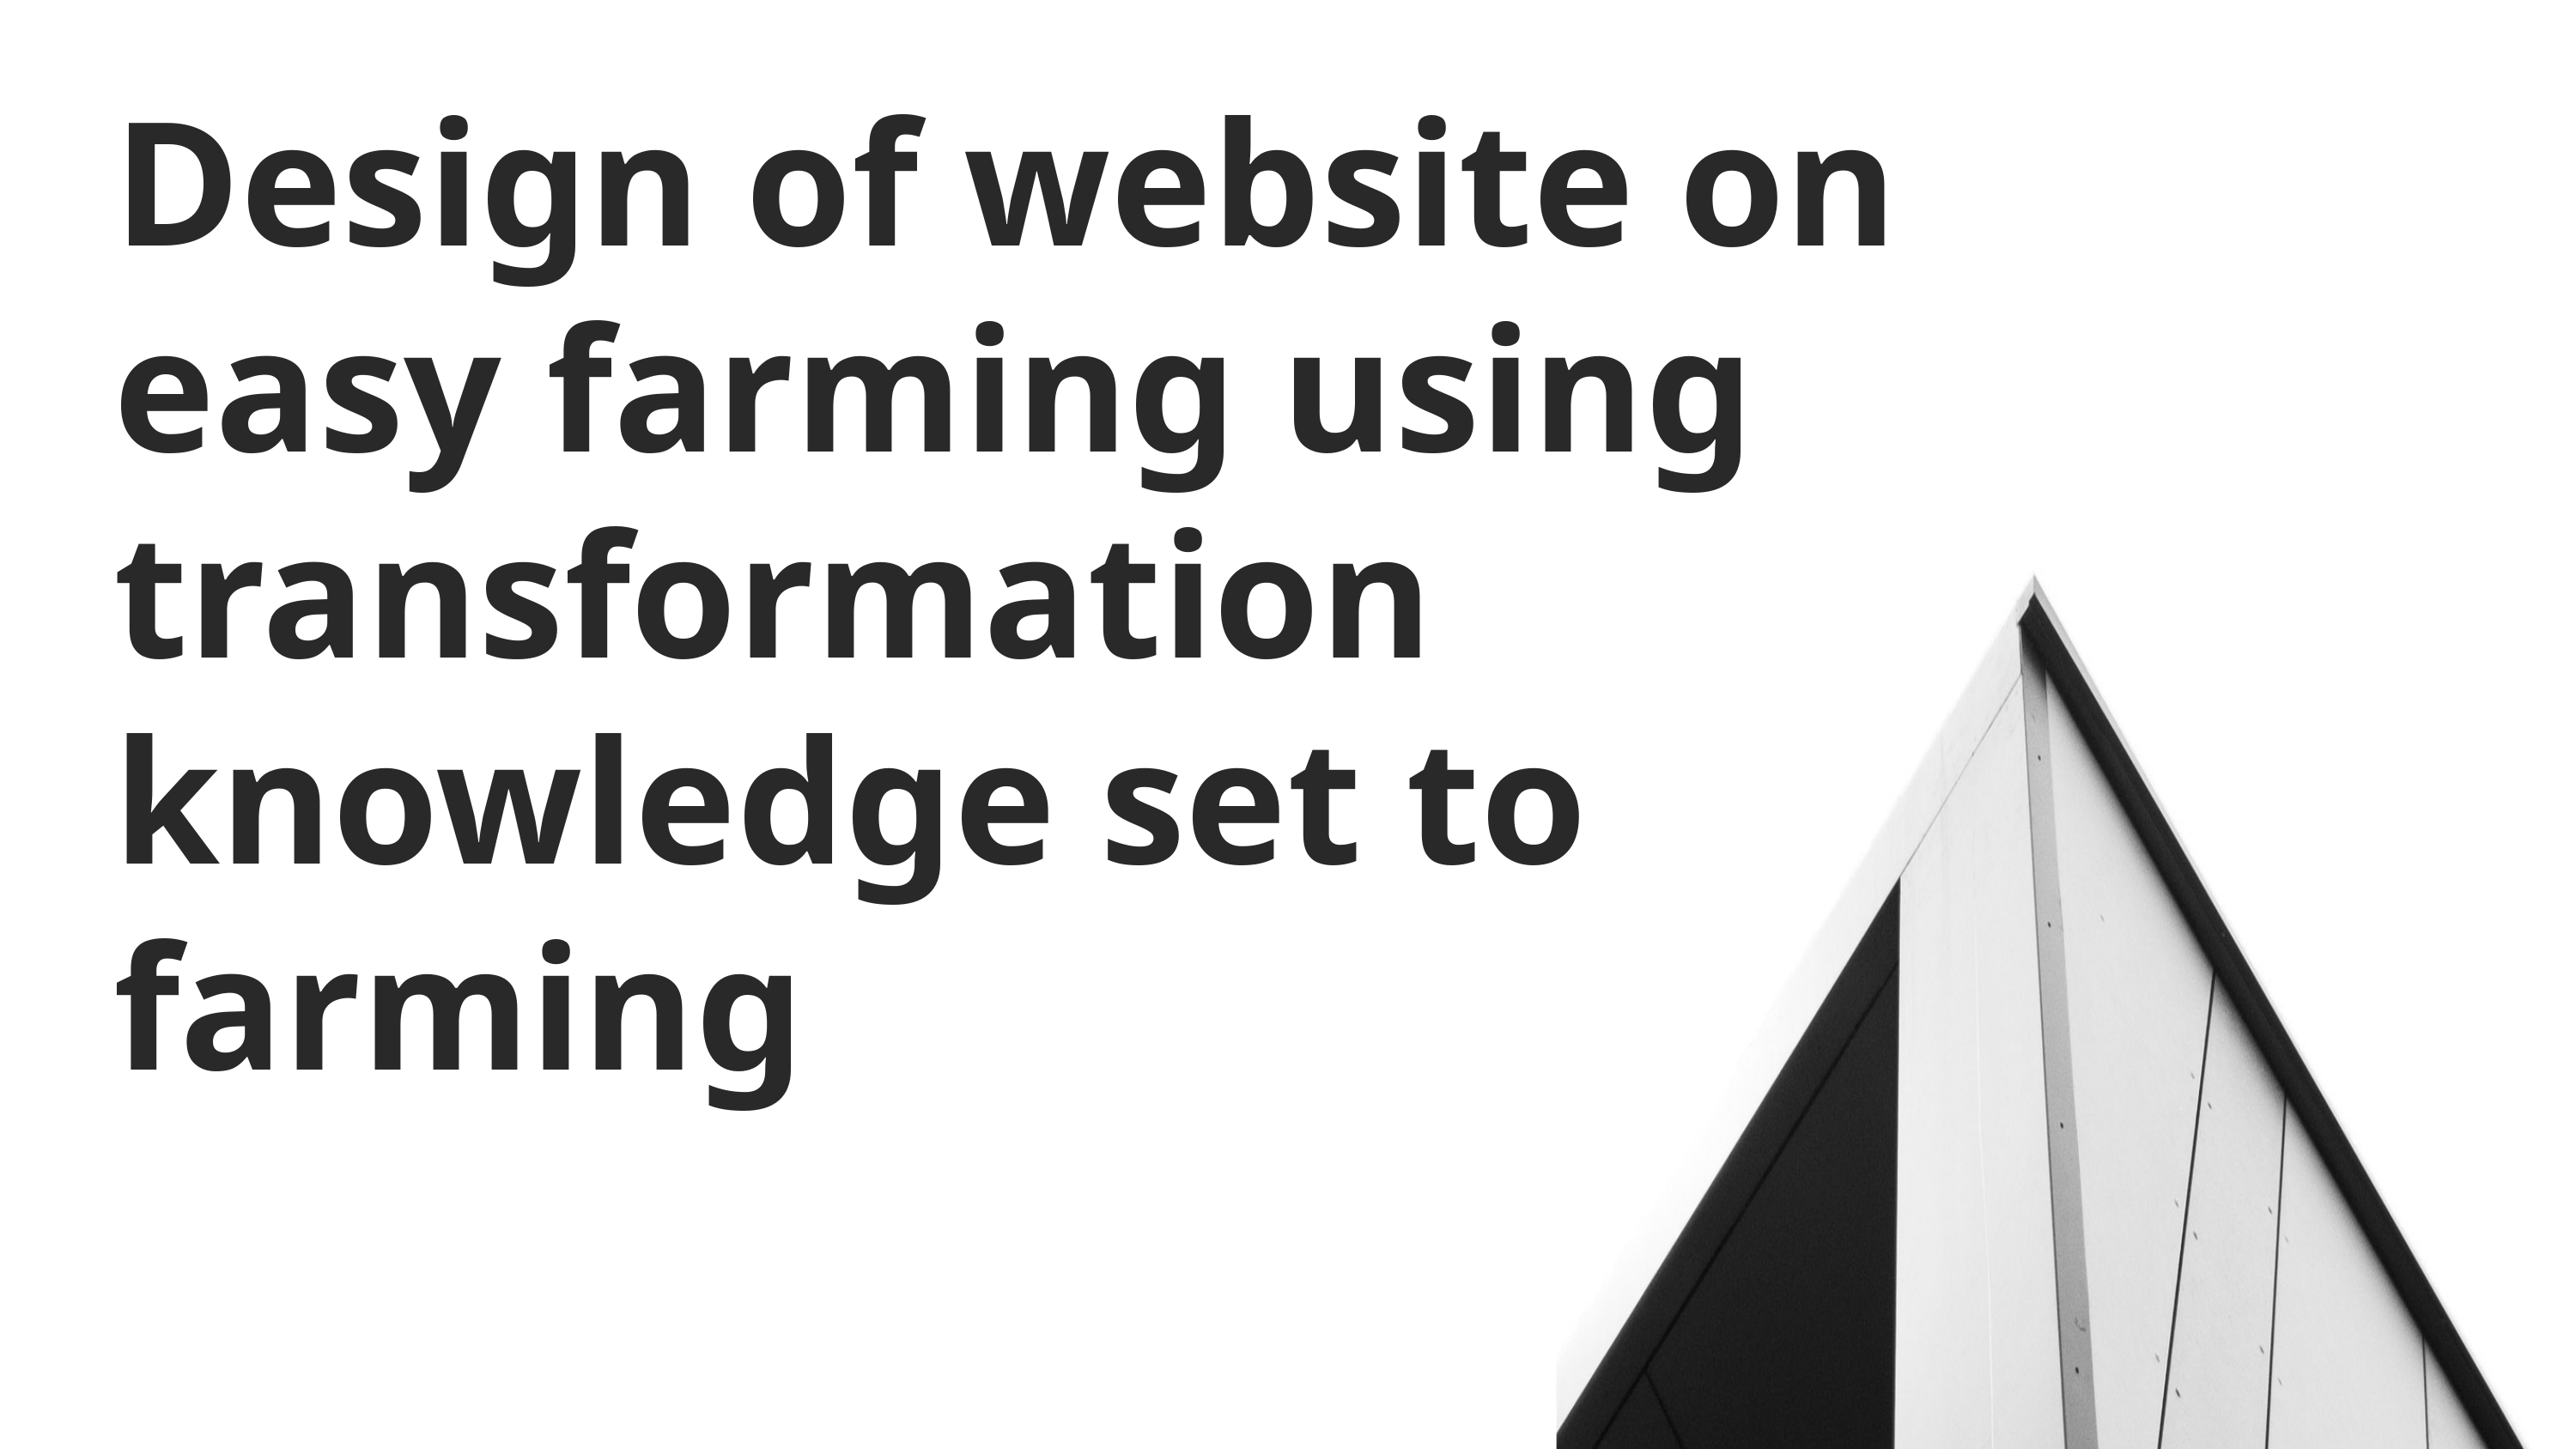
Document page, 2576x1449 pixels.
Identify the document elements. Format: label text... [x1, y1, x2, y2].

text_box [1556, 519, 2576, 1449]
text_box Design of website on easy farming using transformation knowledge set to farming [113, 74, 2018, 1105]
